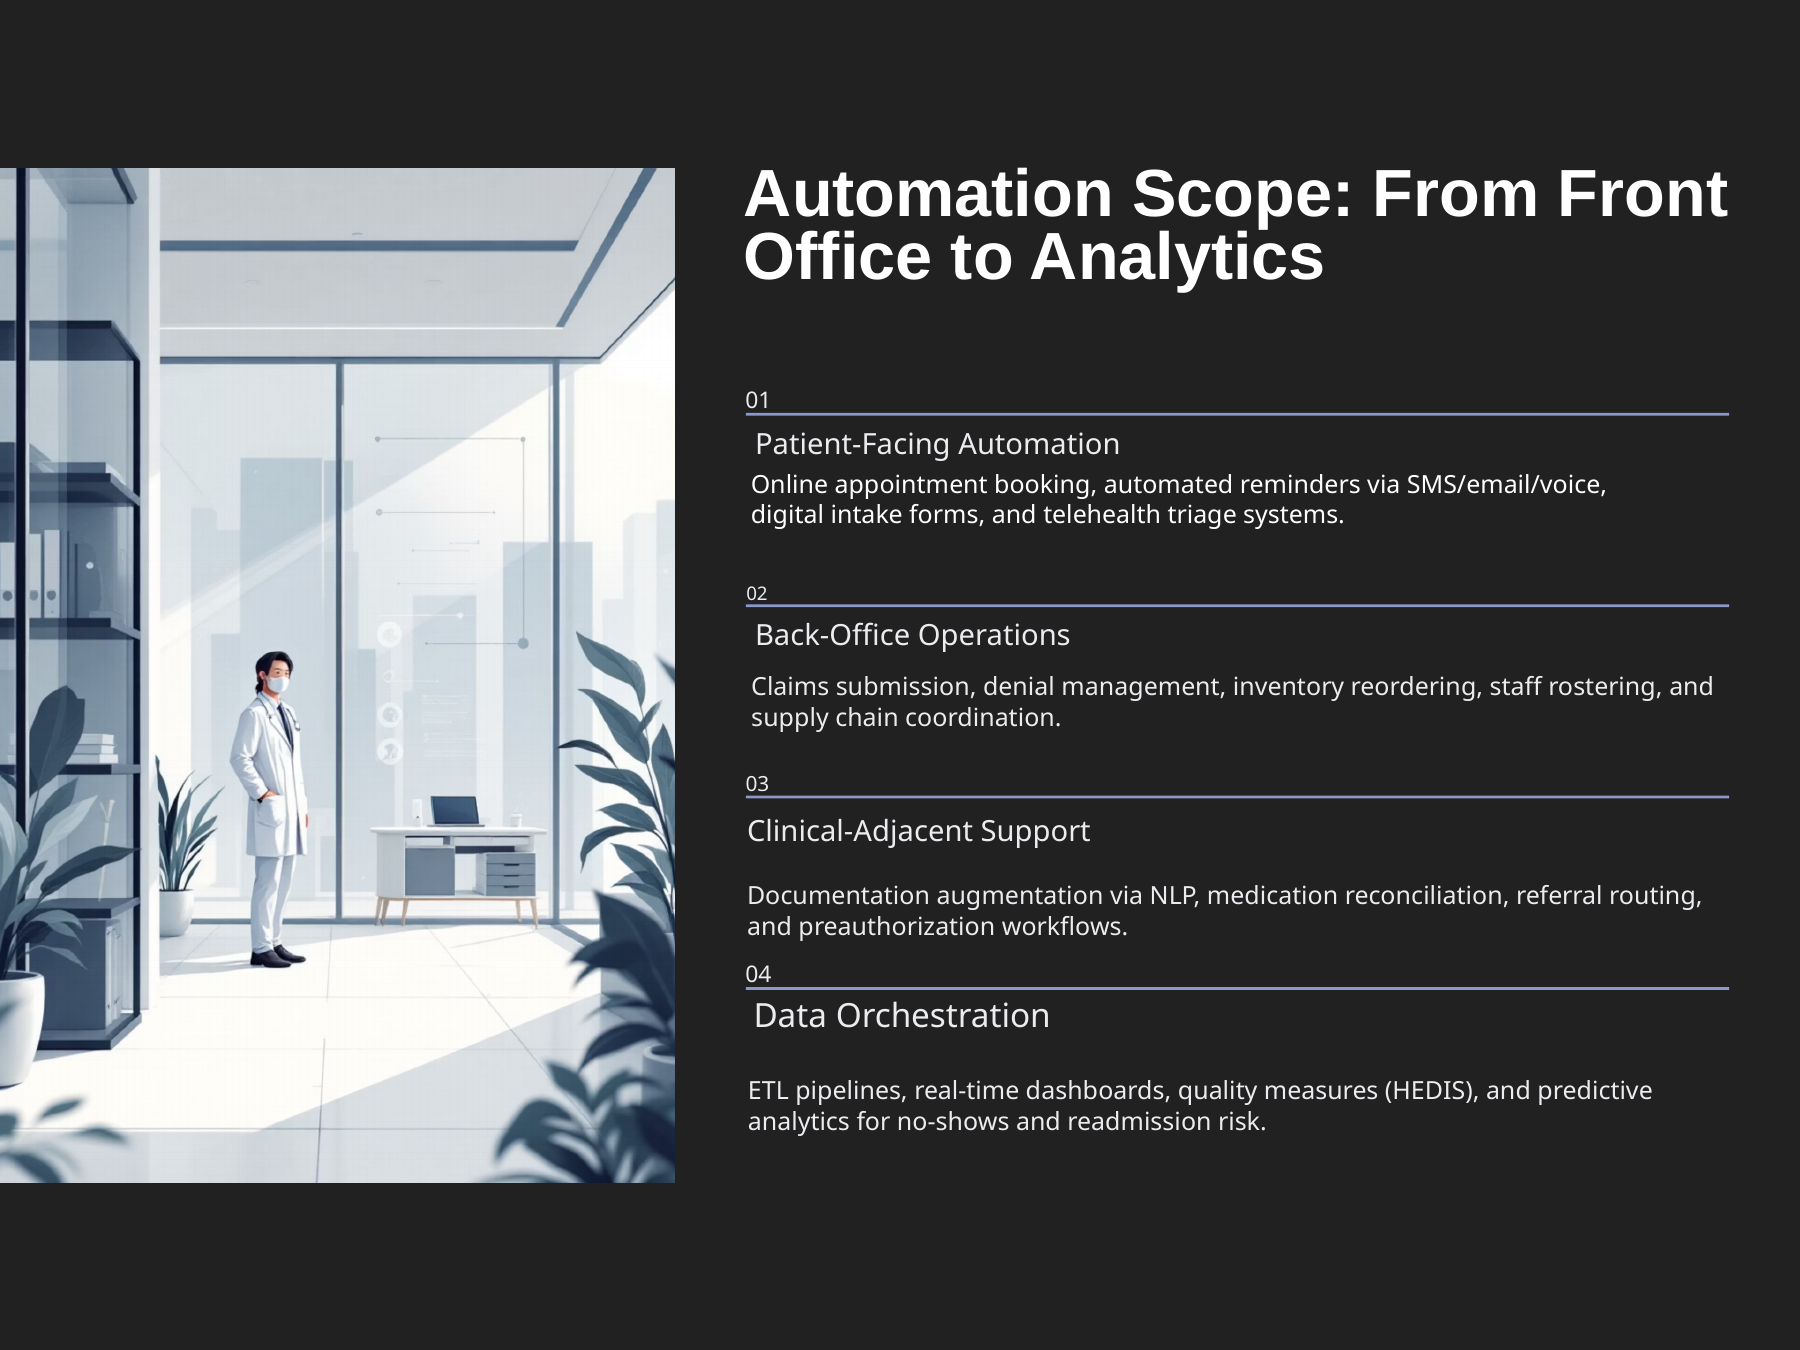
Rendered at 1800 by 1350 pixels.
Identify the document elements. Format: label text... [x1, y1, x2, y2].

text_box [745, 604, 1730, 608]
text_box Data Orchestration [753, 1002, 1052, 1035]
text_box 01 [745, 381, 772, 412]
text_box [745, 412, 1730, 416]
text_box Online appointment booking, automated reminders via SMS/email/voice, digital intake forms, and telehealth triage systems. [743, 460, 1660, 581]
text_box Back-Office Operations [754, 620, 1072, 652]
picture [0, 168, 676, 1183]
text_box 02 [746, 581, 769, 604]
text_box 04 [745, 955, 772, 987]
text_box Documentation augmentation via NLP, medication reconciliation, referral routing, and preauthorization workflows. [746, 878, 1730, 941]
text_box Automation Scope: From Front Office to Analytics [743, 167, 1775, 293]
text_box [745, 795, 1730, 799]
text_box 03 [745, 764, 770, 795]
text_box Patient-Facing Automation [755, 428, 1122, 460]
text_box ETL pipelines, real-time dashboards, quality measures (HEDIS), and predictive analytics for no-shows and readmission risk. [747, 1072, 1729, 1136]
text_box Clinical-Adjacent Support [747, 815, 1132, 848]
text_box Claims submission, denial management, inventory reordering, staff rostering, and supply chain coordination. [751, 669, 1729, 732]
